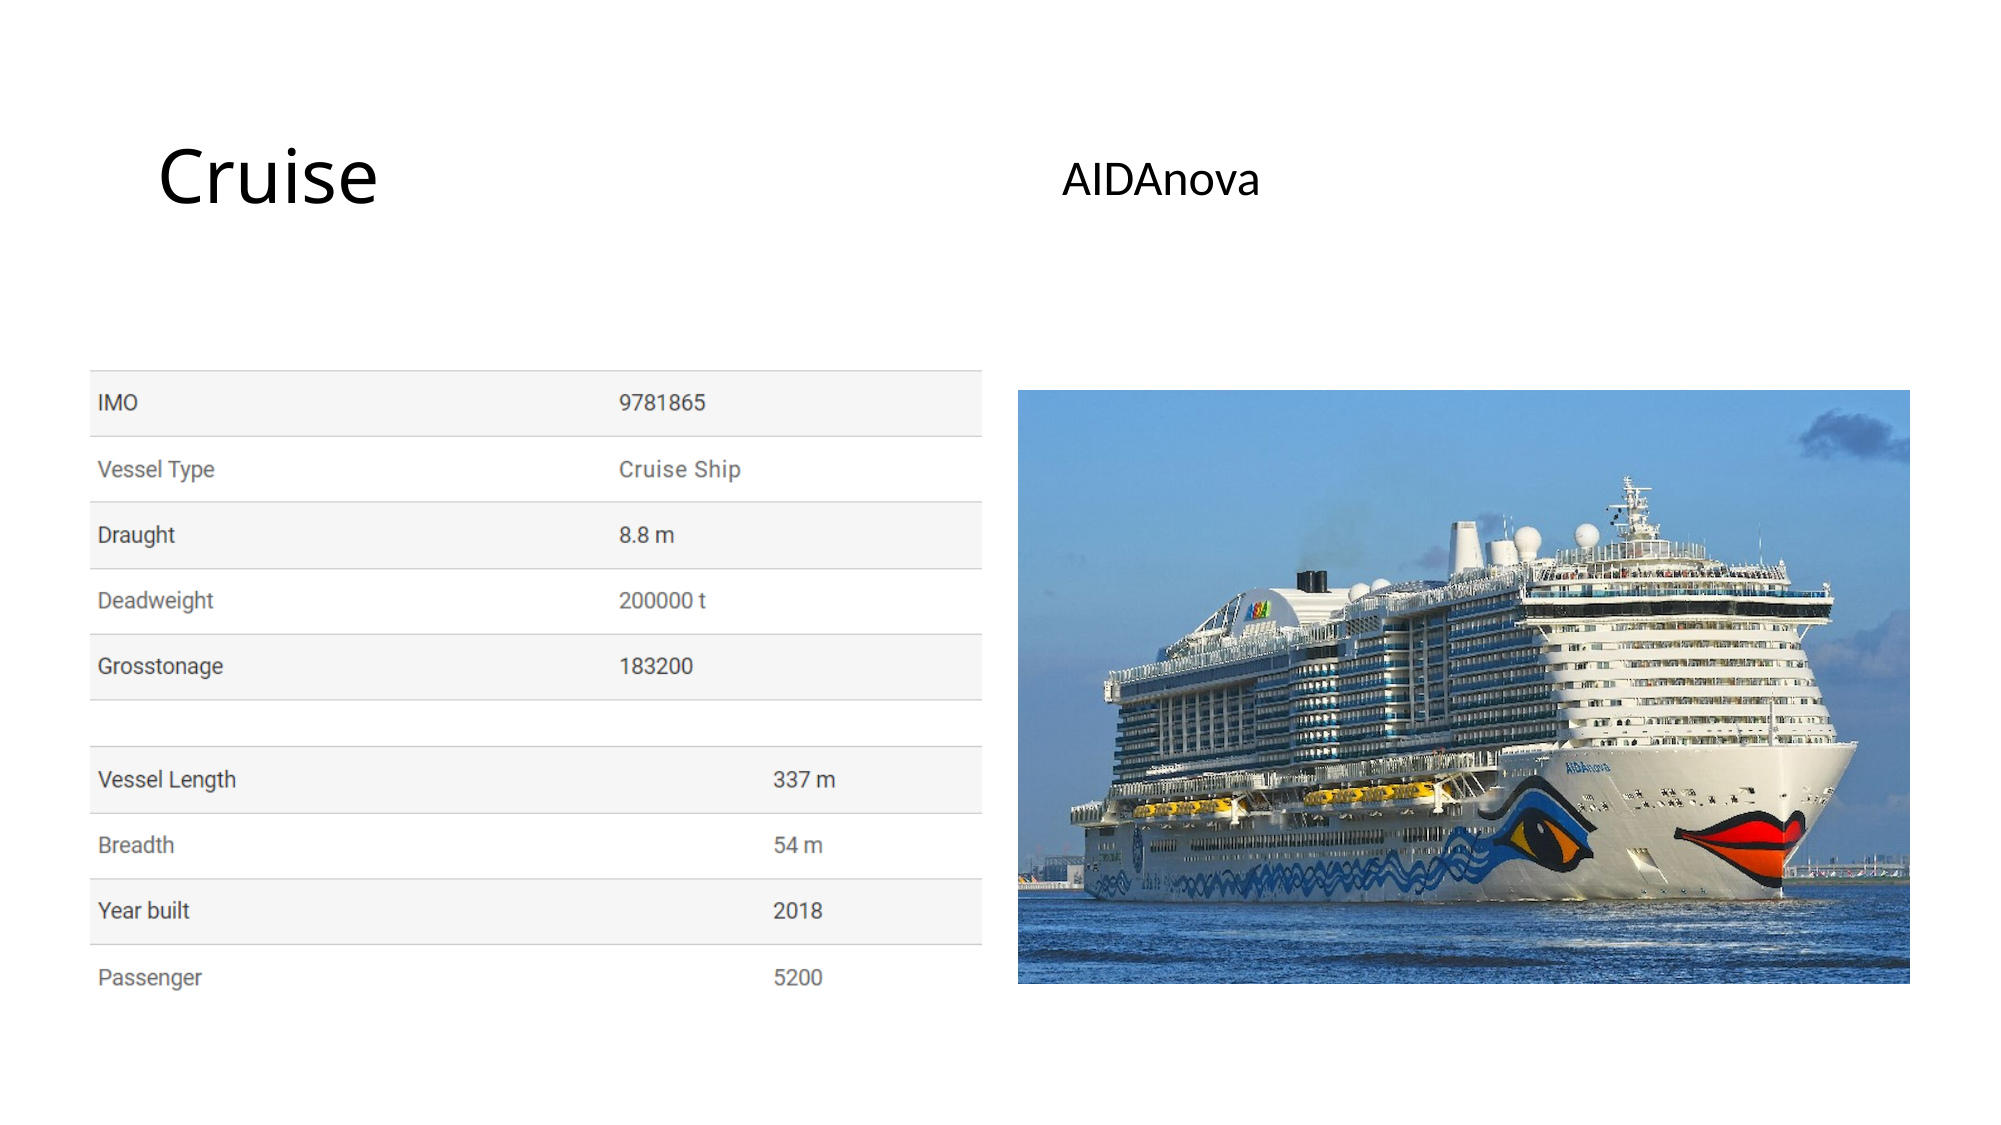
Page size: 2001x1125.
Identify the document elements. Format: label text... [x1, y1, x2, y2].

picture [1018, 390, 1910, 984]
picture [89, 369, 982, 1007]
list AIDAnova [1046, 81, 1858, 277]
title Cruise [142, 66, 963, 292]
